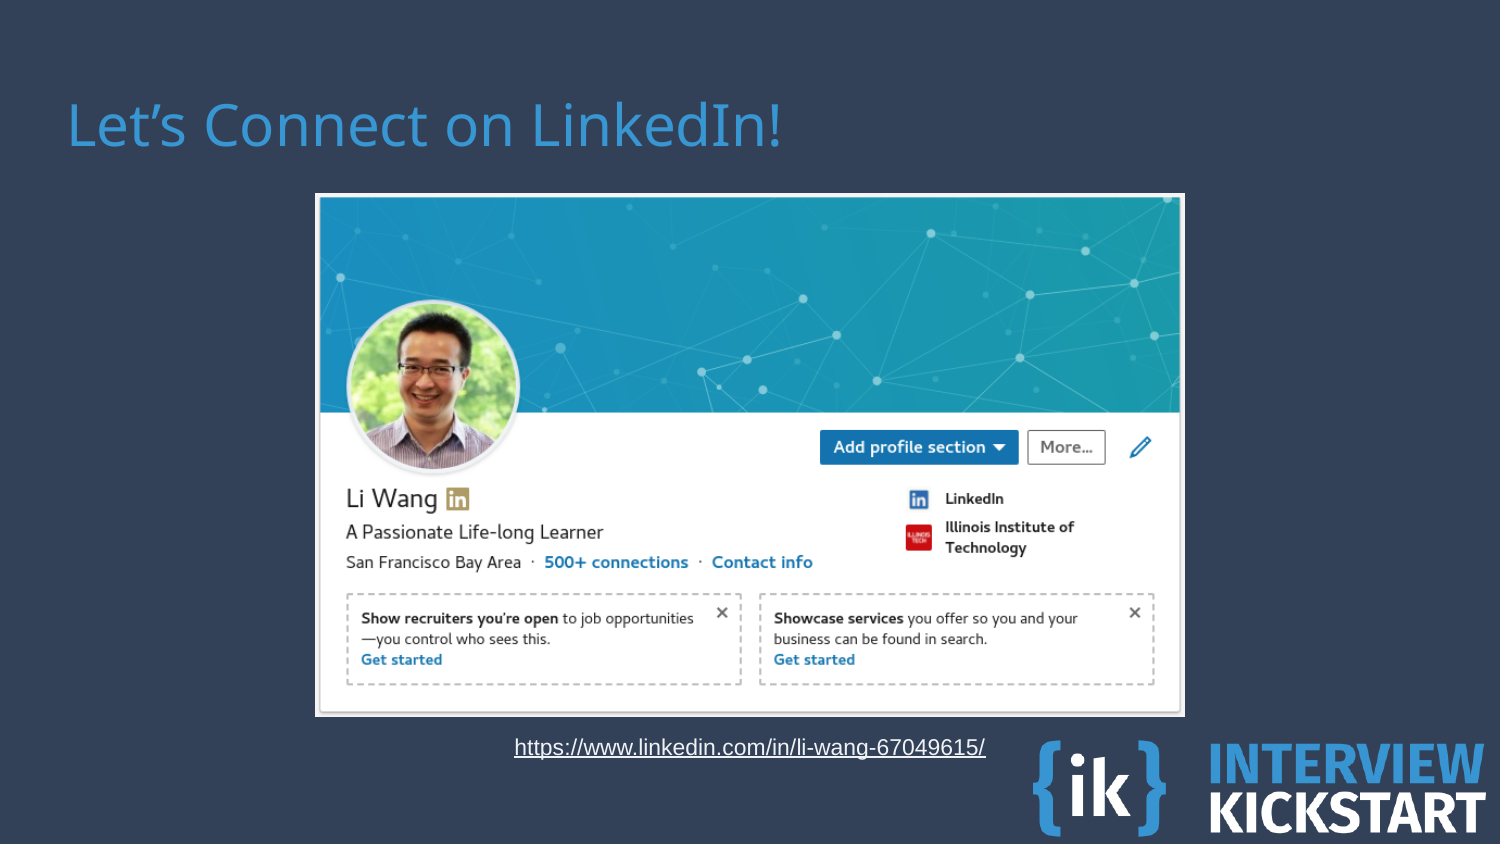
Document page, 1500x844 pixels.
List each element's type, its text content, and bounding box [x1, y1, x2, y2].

picture [314, 193, 1185, 718]
text_box https://www.linkedin.com/in/li-wang-67049615/ [487, 726, 1013, 778]
picture [1029, 738, 1489, 839]
title Let’s Connect on LinkedIn! [51, 72, 1449, 167]
